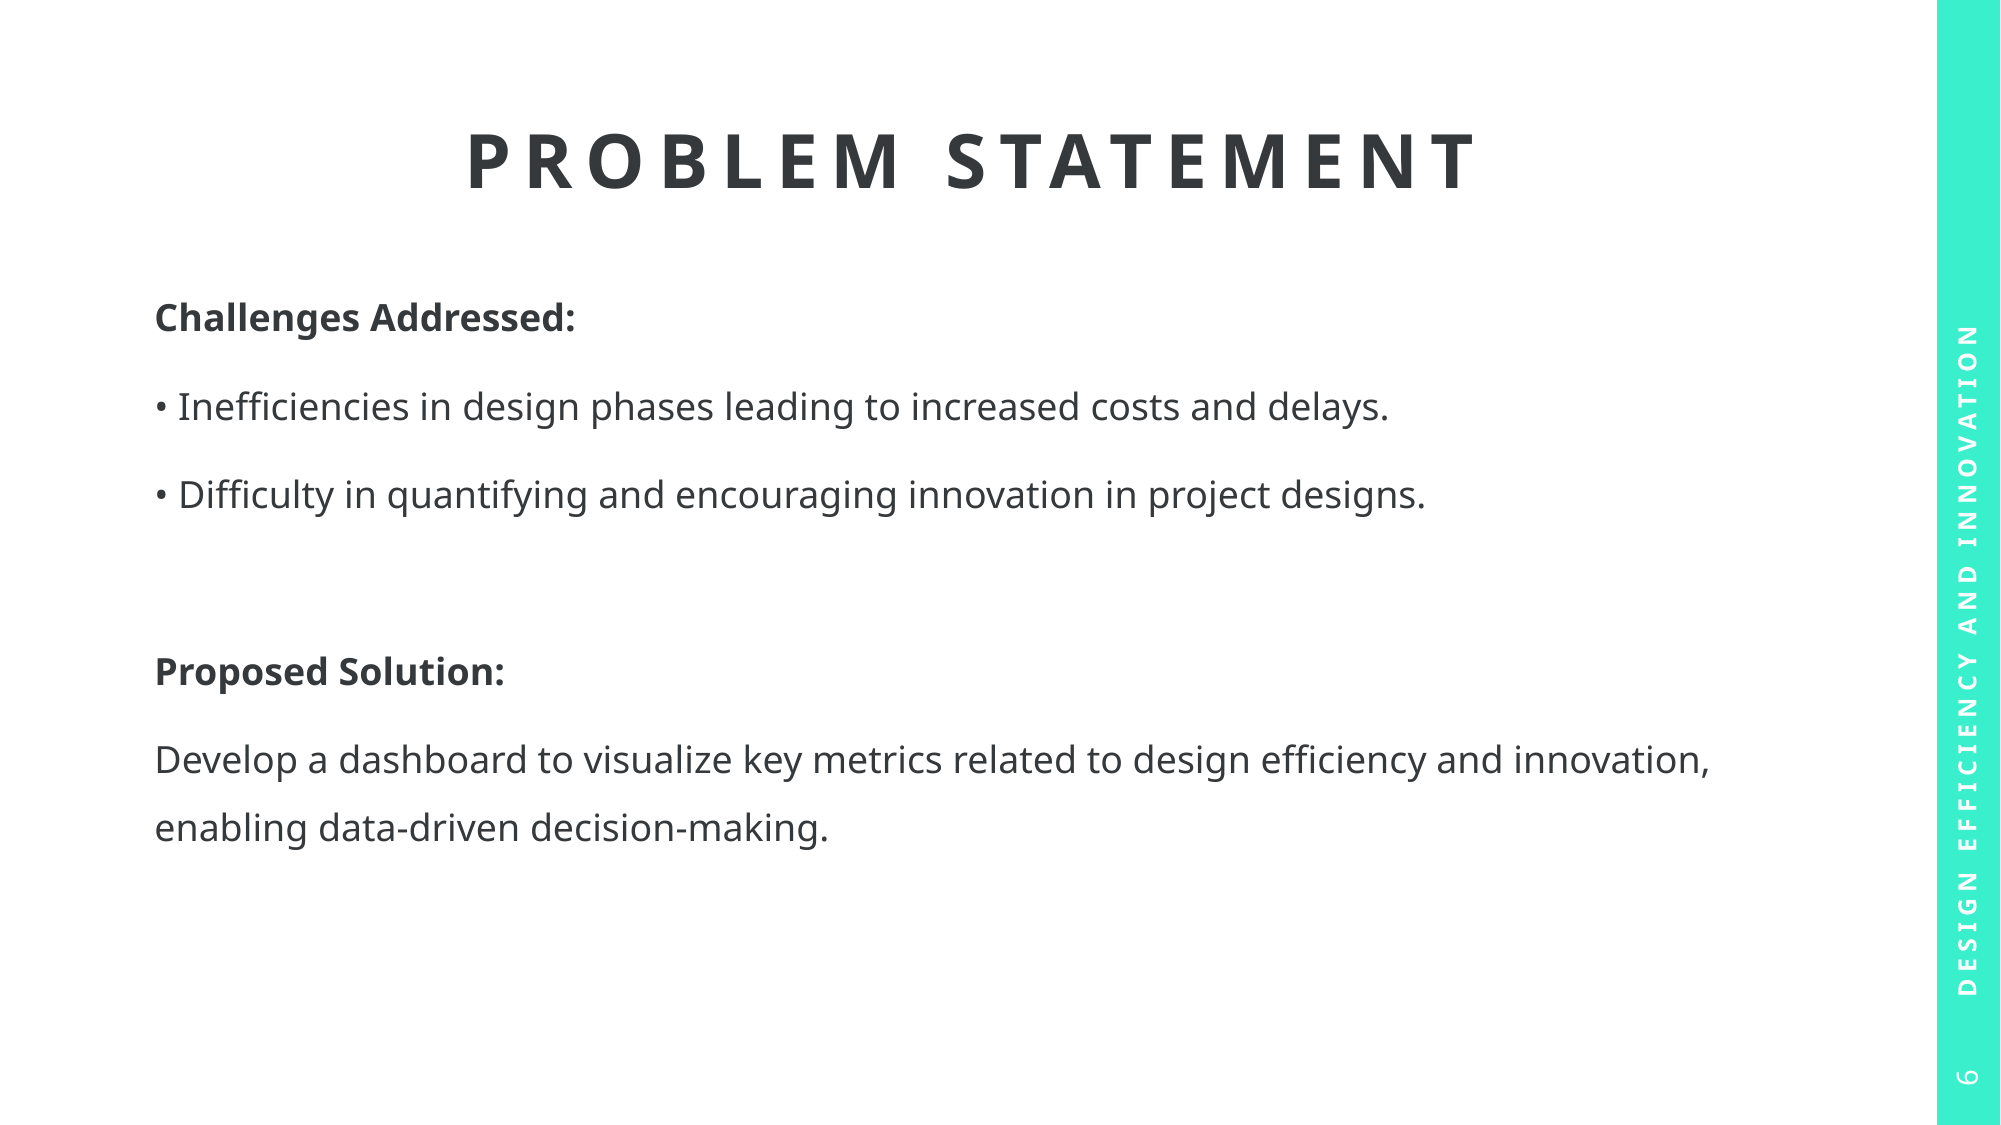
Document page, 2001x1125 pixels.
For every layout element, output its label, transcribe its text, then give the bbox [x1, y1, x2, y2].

title Problem statement [139, 111, 1801, 219]
text_box Challenges Addressed: • Inefficiencies in design phases leading to increased costs and delays. • Difficulty in quantifying and encouraging innovation in project designs. Proposed Solution: Develop a dashboard to visualize key metrics related to design efficiency and innovation, enabling data-driven decision-making. [139, 264, 1801, 887]
footer Design efficiency and innovation [1937, 0, 2000, 1032]
slide_number 6 [1937, 1032, 2000, 1125]
